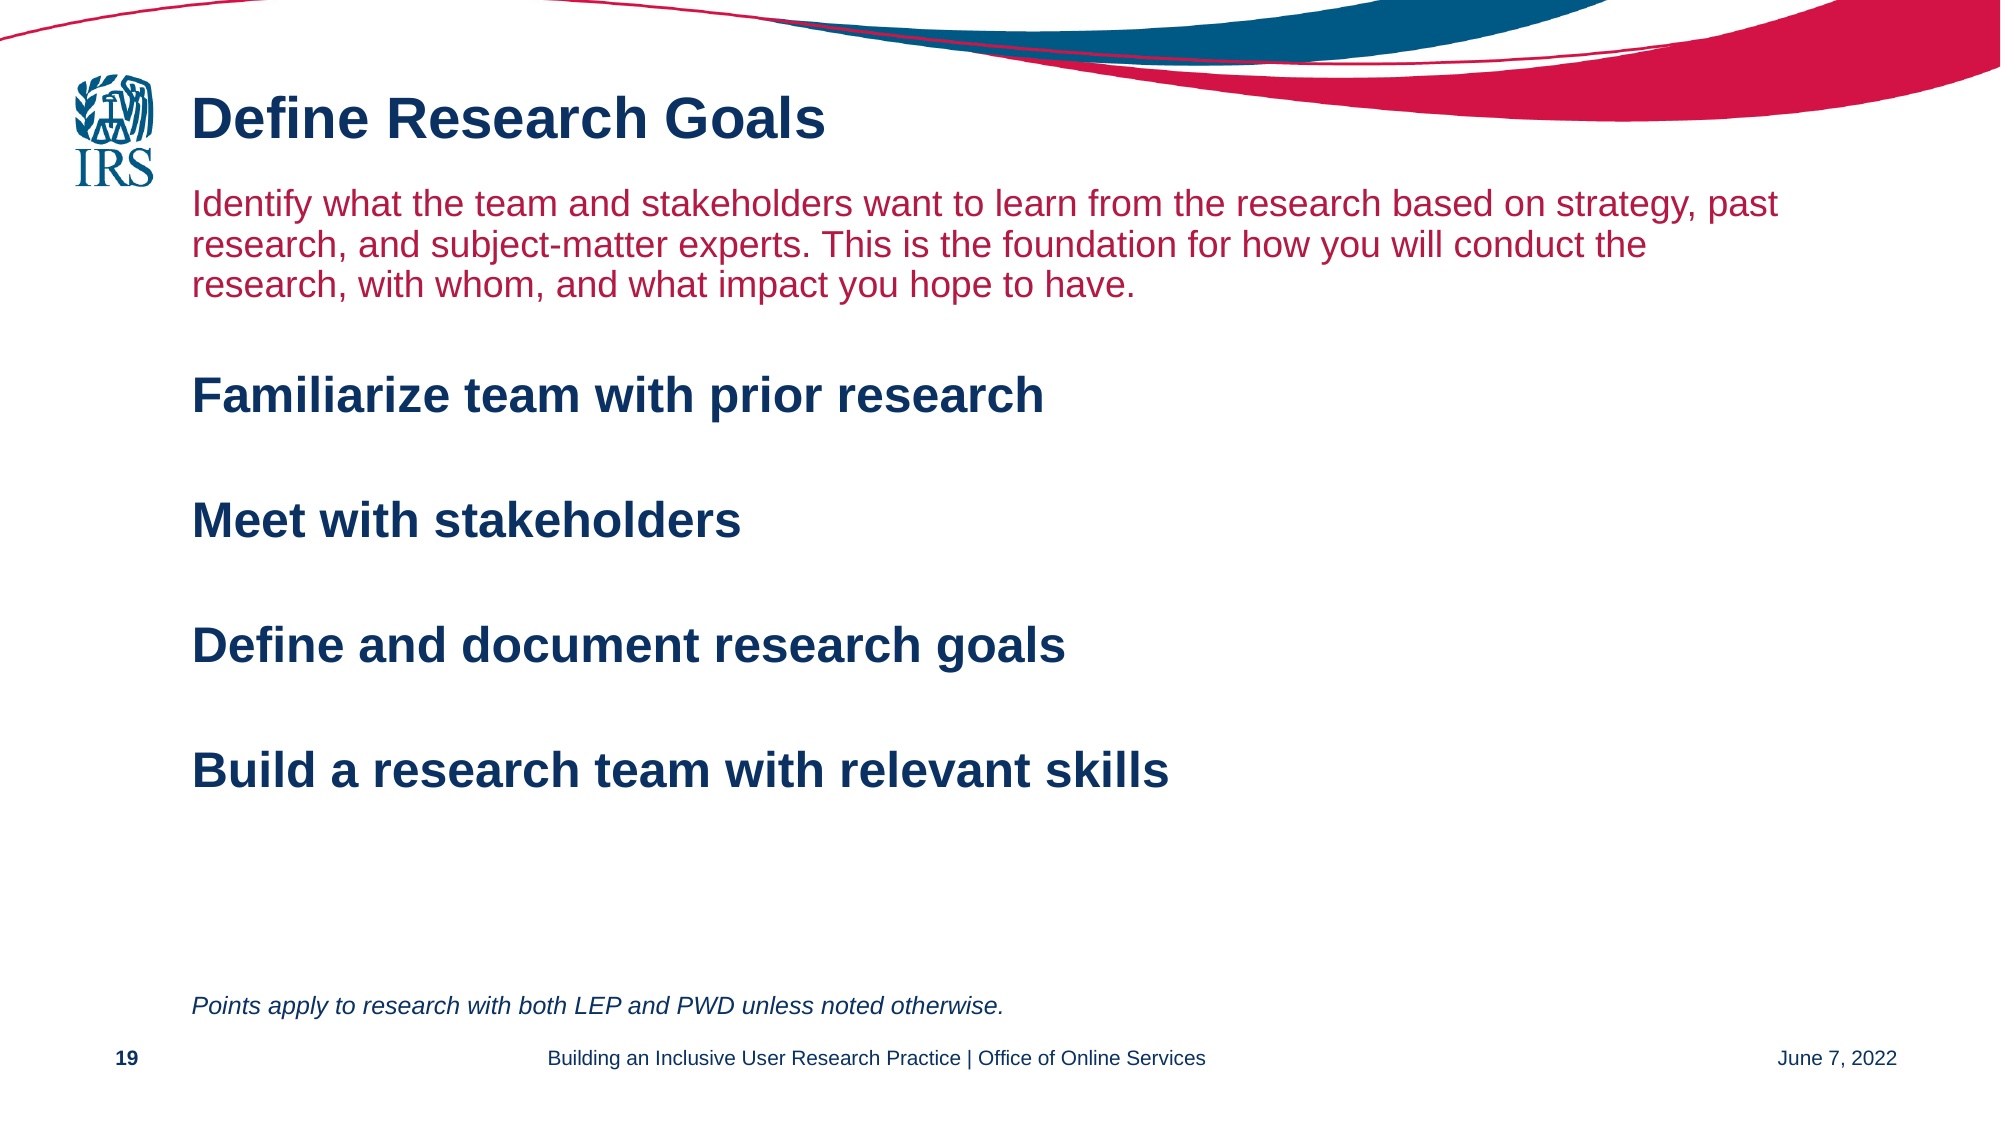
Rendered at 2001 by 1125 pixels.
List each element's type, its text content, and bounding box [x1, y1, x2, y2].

text_box Identify what the team and stakeholders want to learn from the research based on strategy, past research, and subject-matter experts. This is the foundation for how you will conduct the research, with whom, and what impact you hope to have. [176, 176, 1824, 312]
text_box Points apply to research with both LEP and PWD unless noted otherwise. [176, 982, 1070, 1027]
title Define Research Goals [176, 63, 1565, 176]
picture [0, 0, 2001, 1125]
slide_number 19 [76, 1027, 177, 1088]
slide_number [1463, 1027, 1913, 1088]
footer Building an Inclusive User Research Practice | Office of Online Services [532, 1027, 1333, 1088]
list Familiarize team with prior research Meet with stakeholders Define and document research goals Build a research team with relevant skills [176, 362, 1822, 1002]
